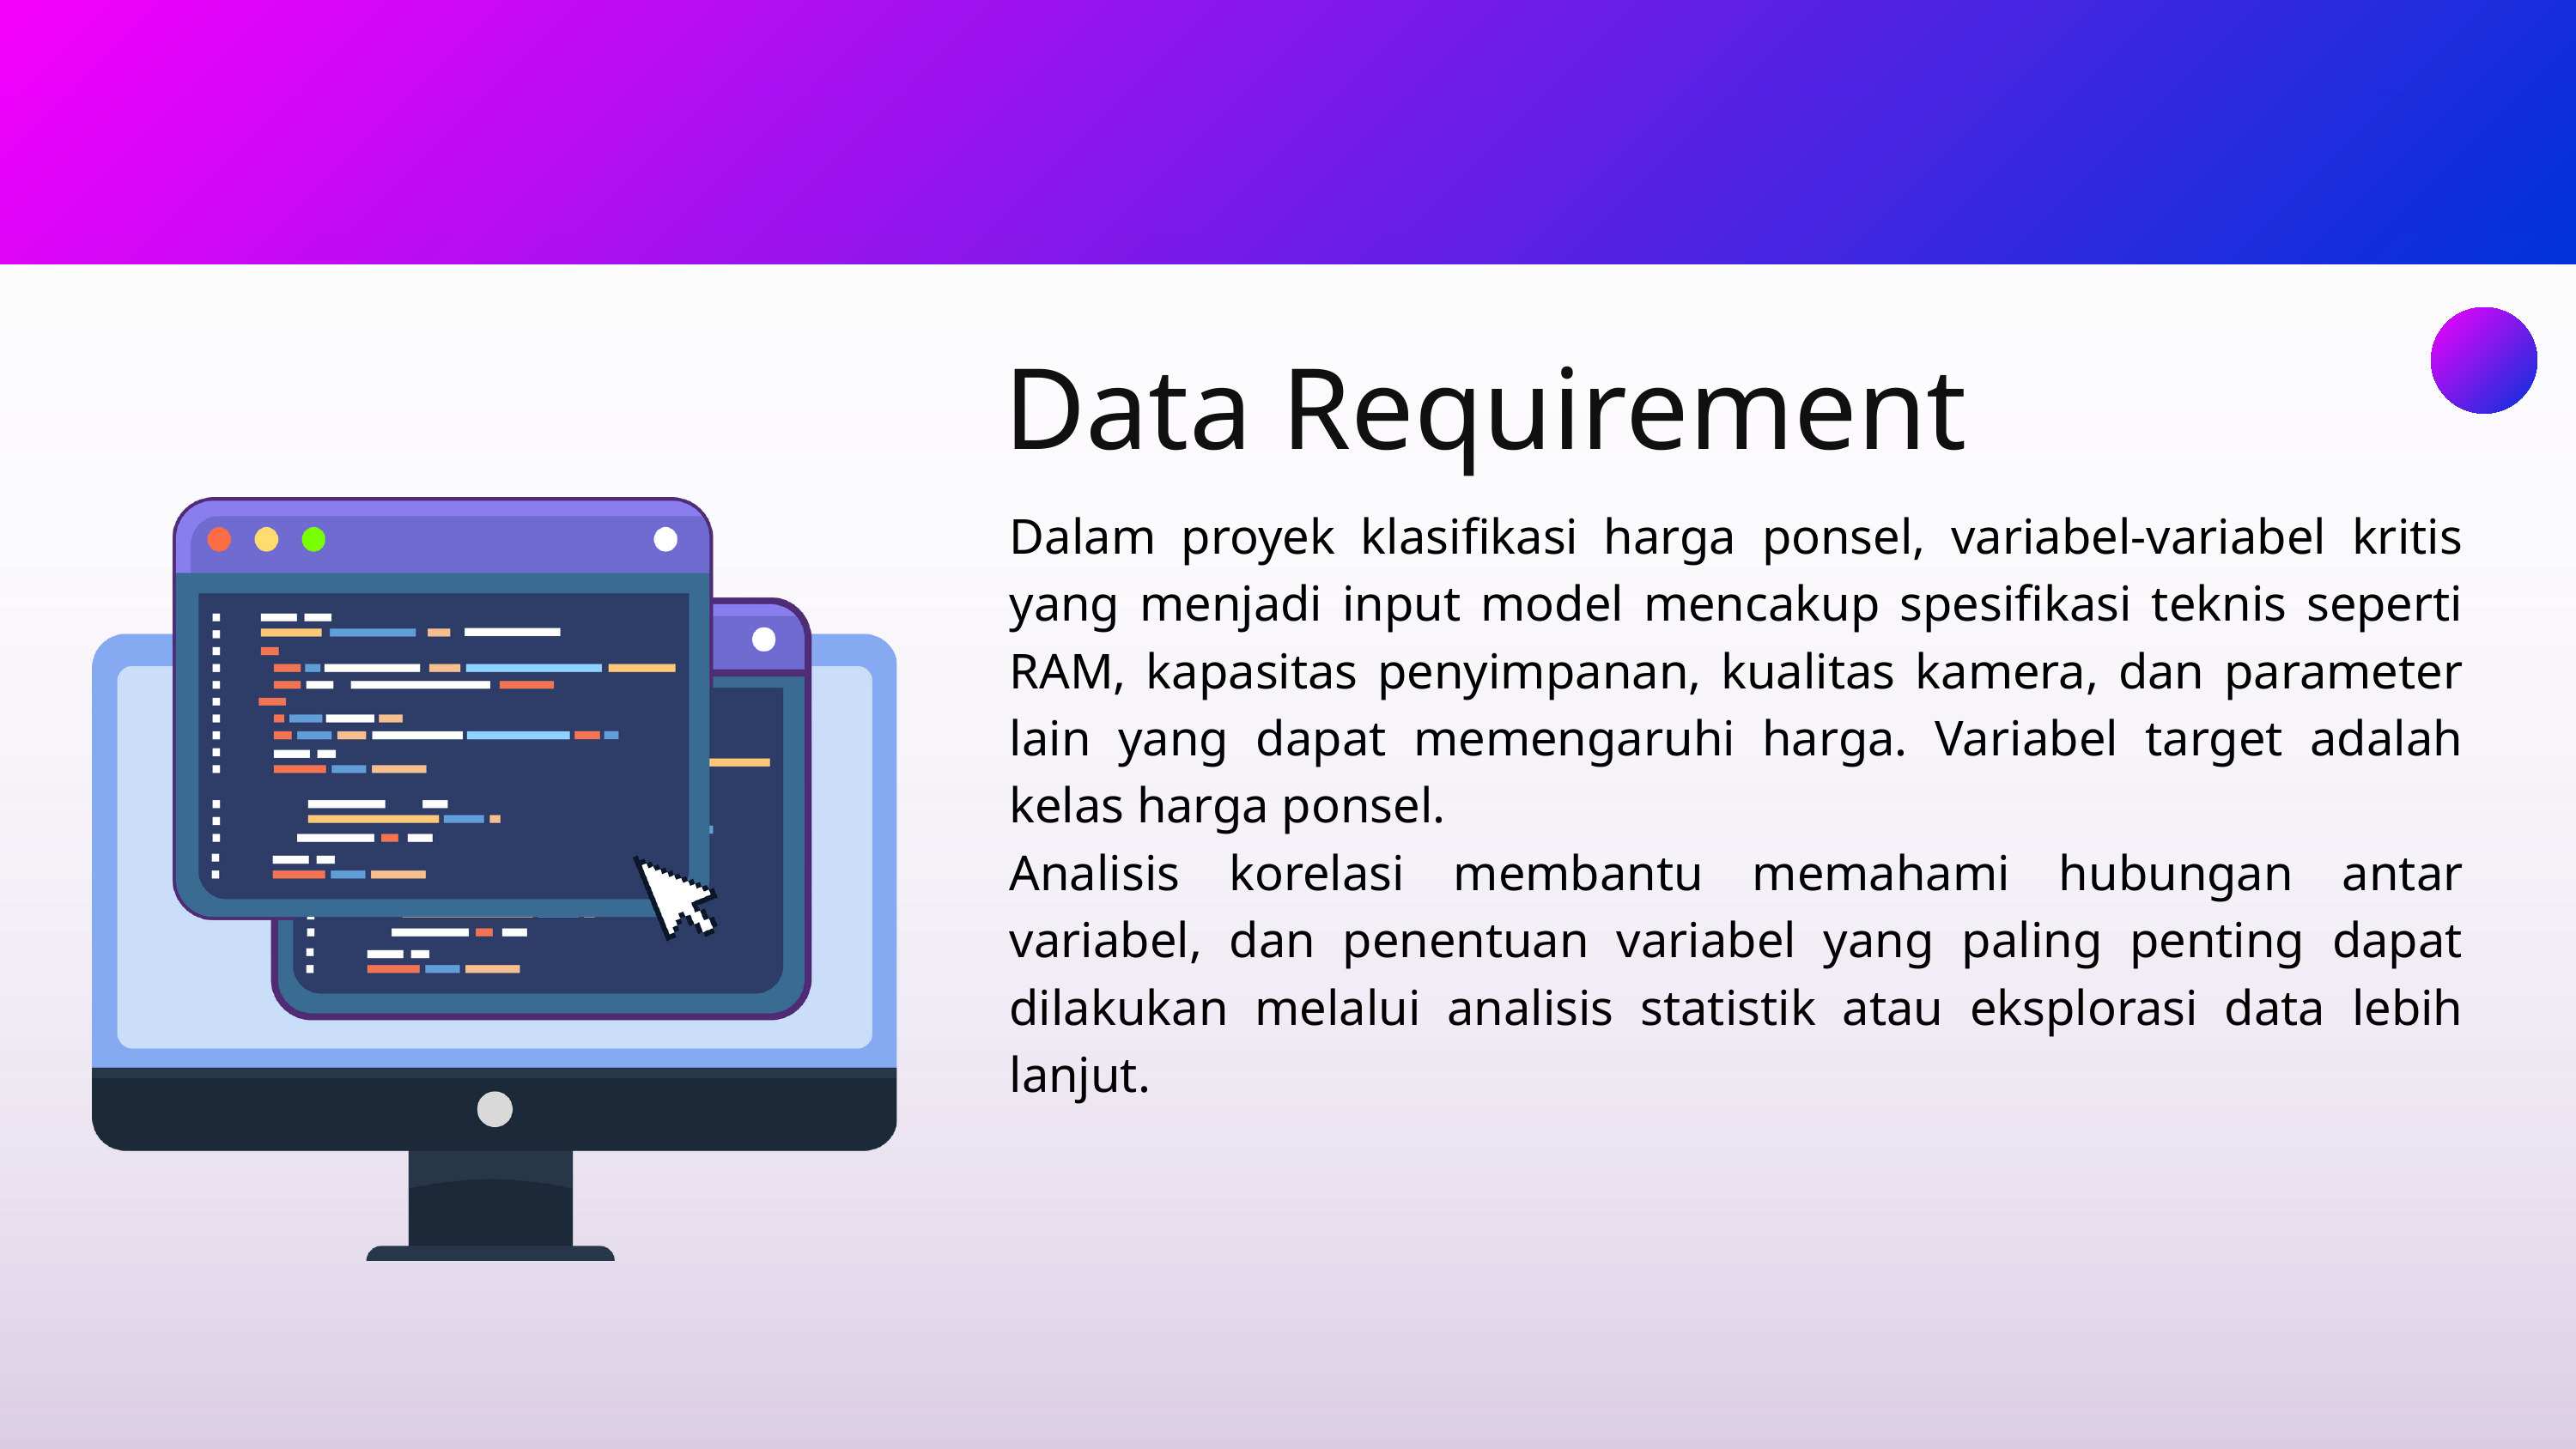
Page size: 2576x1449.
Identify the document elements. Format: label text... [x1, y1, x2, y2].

text_box [0, 273, 2576, 1449]
text_box Data Requirement [1004, 336, 2576, 472]
text_box [92, 497, 897, 1261]
text_box Dalam proyek klasifikasi harga ponsel, variabel-variabel kritis yang menjadi input model mencakup spesifikasi teknis seperti RAM, kapasitas penyimpanan, kualitas kamera, dan parameter lain yang dapat memengaruhi harga. Variabel target adalah kelas harga ponsel. Analisis korelasi membantu memahami hubungan antar variabel, dan penentuan variabel yang paling penting dapat dilakukan melalui analisis statistik atau eksplorasi data lebih lanjut. [1009, 495, 2464, 1102]
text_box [2431, 306, 2538, 414]
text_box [0, 0, 2576, 264]
